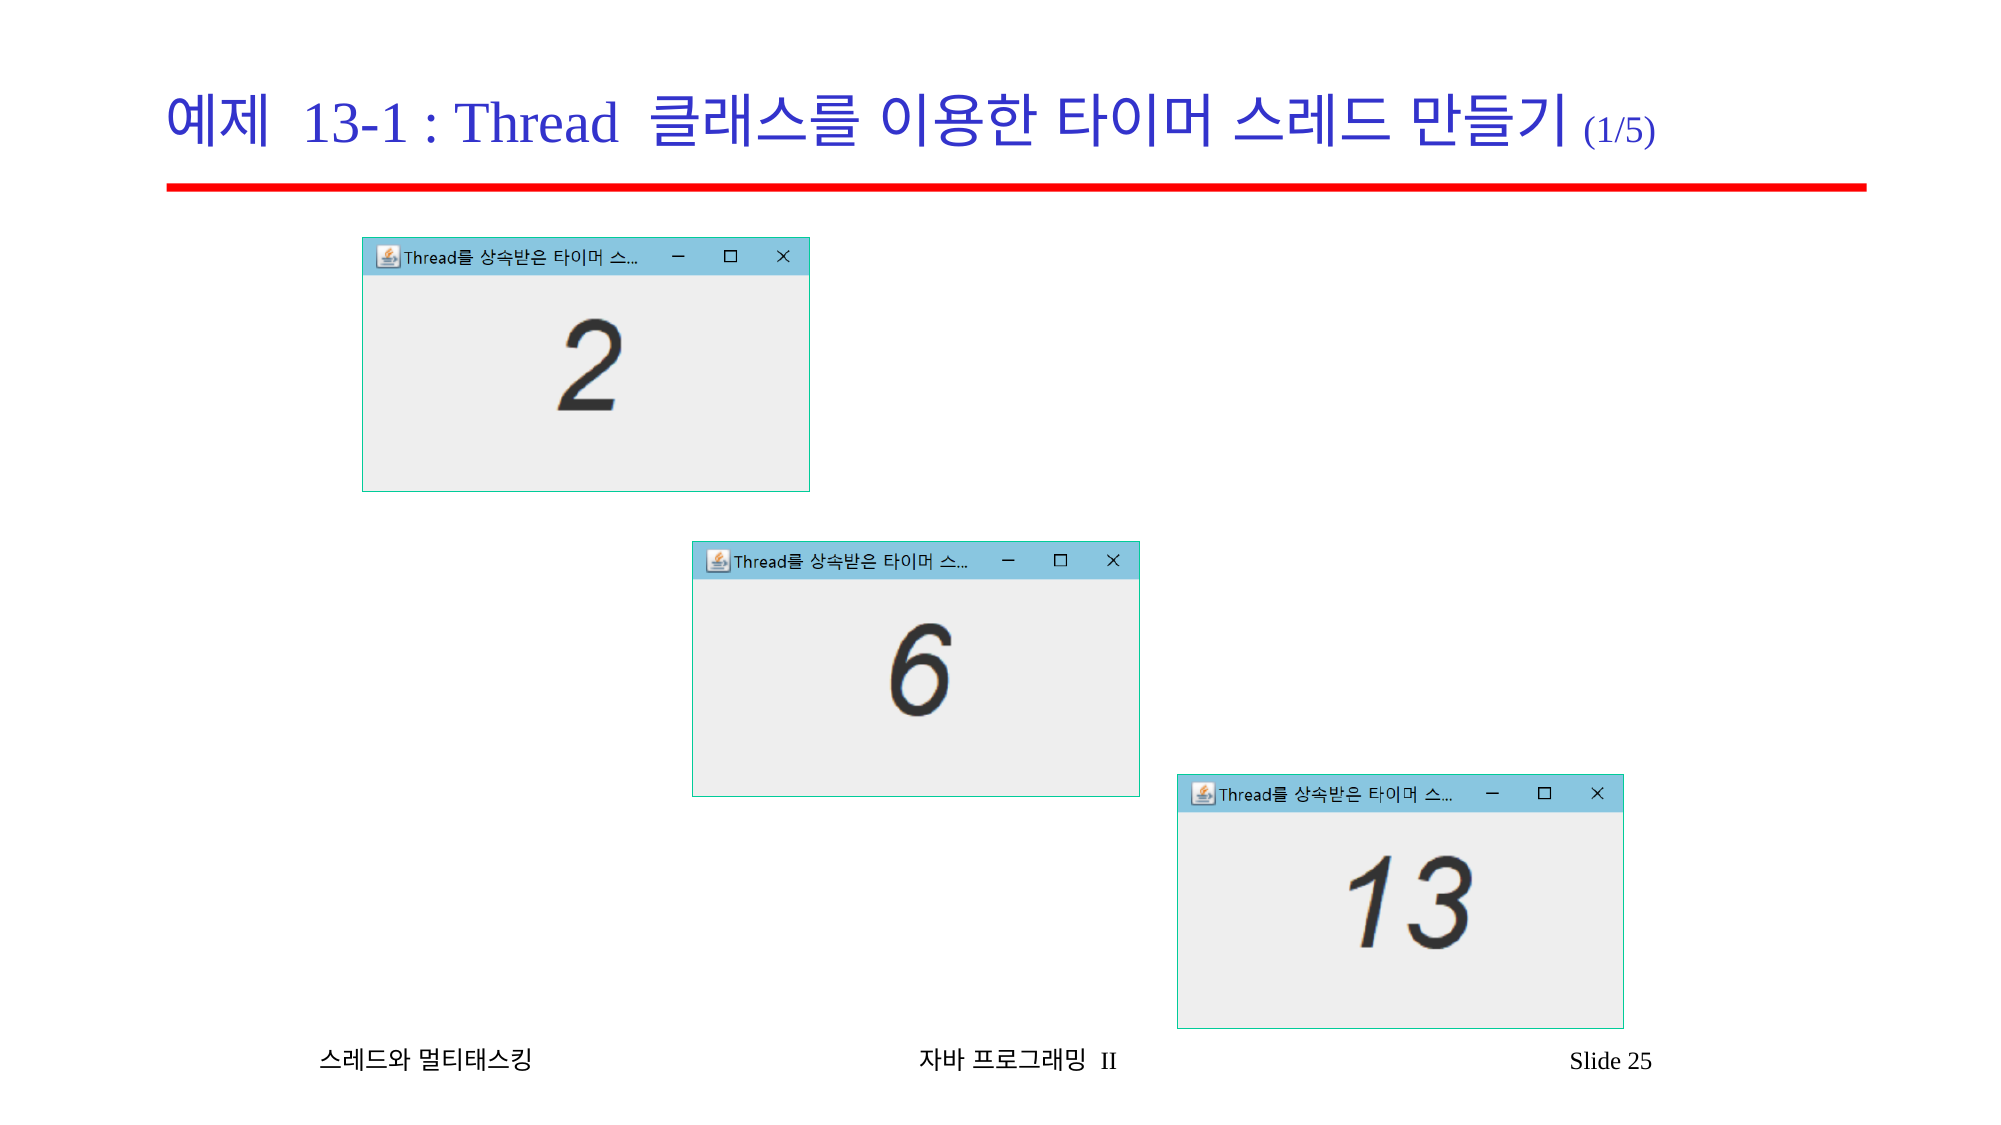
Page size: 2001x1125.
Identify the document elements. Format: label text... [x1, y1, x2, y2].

picture [362, 237, 810, 493]
picture [1176, 774, 1625, 1030]
picture [692, 541, 1140, 797]
title 예제 13-1 : Thread 클래스를 이용한 타이머 스레드 만들기(1/5) [150, 50, 1850, 188]
